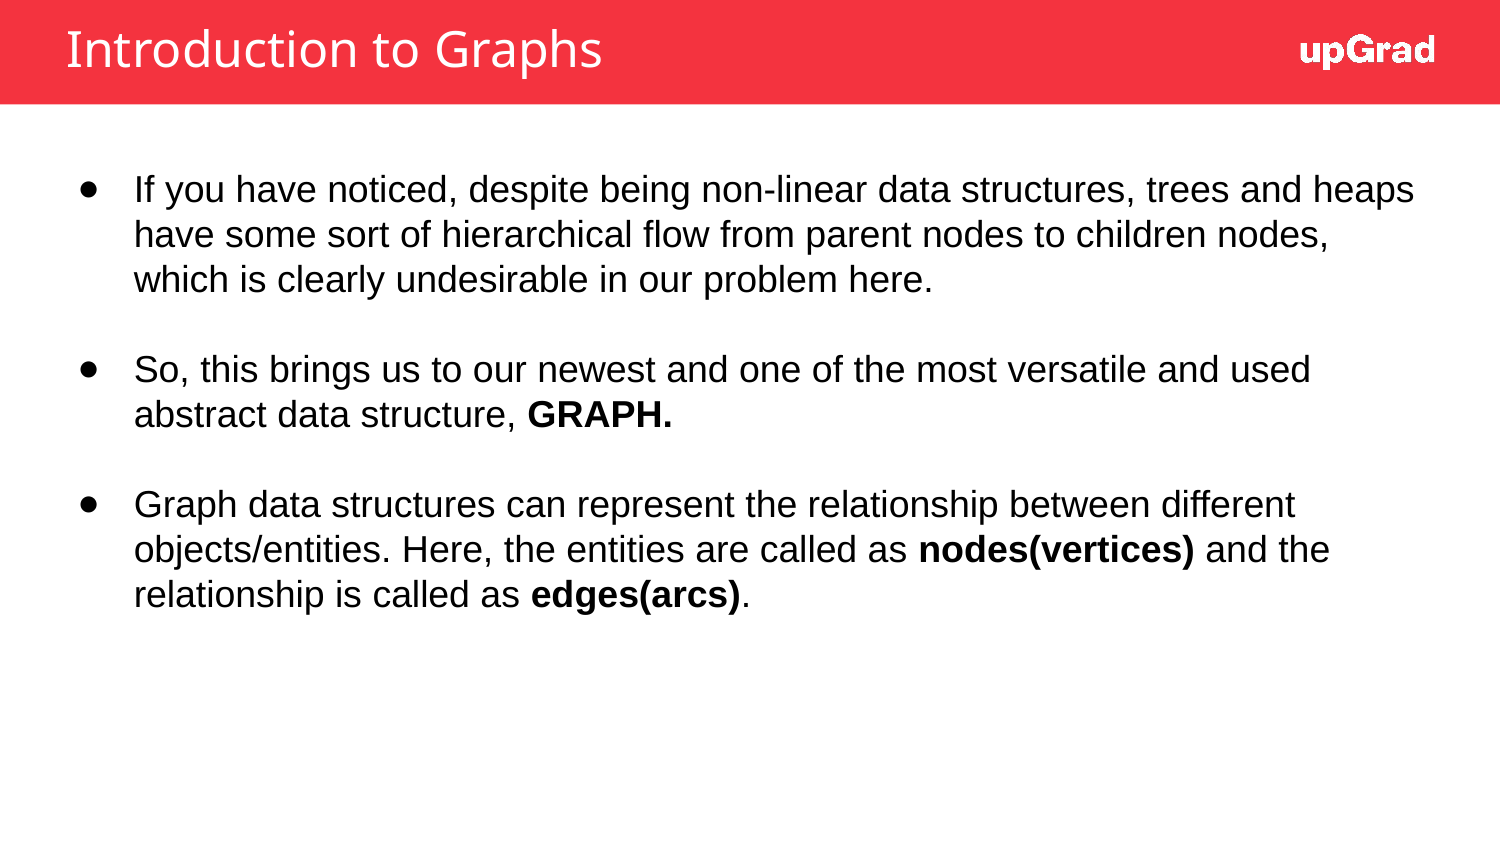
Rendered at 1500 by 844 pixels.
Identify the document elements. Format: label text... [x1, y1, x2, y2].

text_box [1300, 34, 1435, 70]
text_box [0, 0, 1500, 105]
text_box If you have noticed, despite being non-linear data structures, trees and heaps have some sort of hierarchical flow from parent nodes to children nodes, which is clearly undesirable in our problem here. So, this brings us to our newest and one of the most versatile and used abstract data structure, GRAPH. Graph data structures can represent the relationship between different objects/entities. Here, the entities are called as nodes(vertices) and the relationship is called as edges(arcs). [44, 150, 1435, 321]
text_box Introduction to Graphs [63, 15, 1203, 80]
